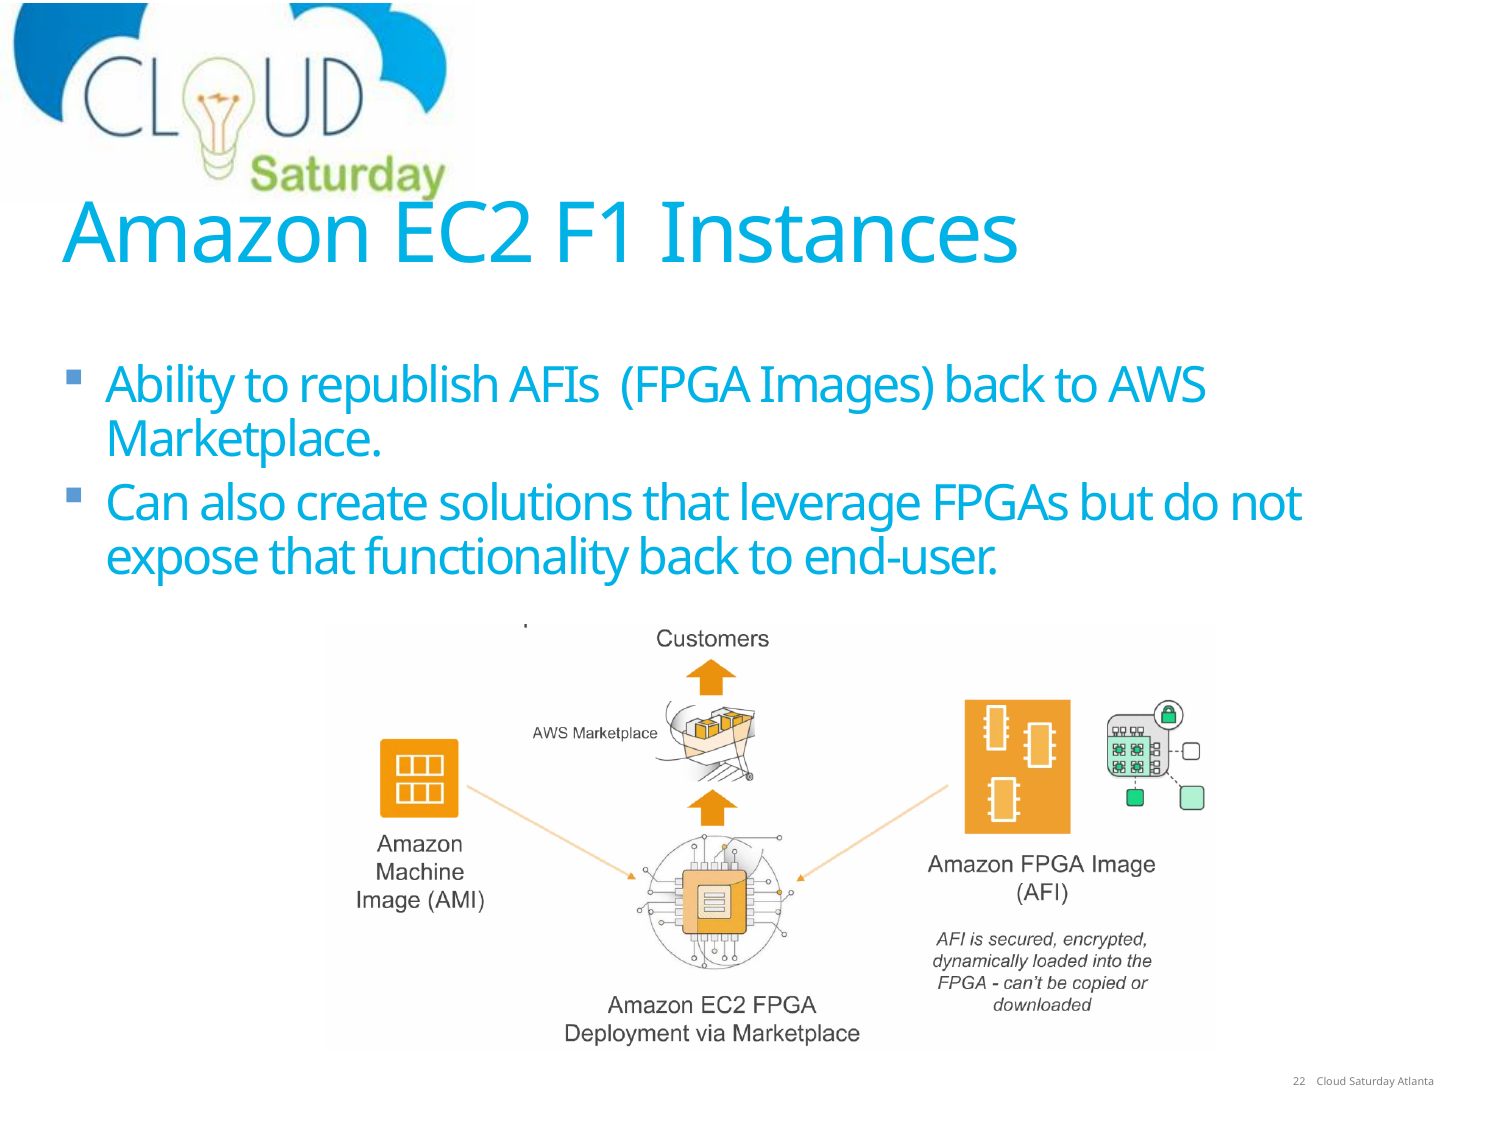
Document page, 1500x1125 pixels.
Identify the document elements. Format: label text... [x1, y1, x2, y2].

title Amazon EC2 F1 Instances [62, 189, 1435, 282]
picture [0, 3, 475, 205]
picture [324, 624, 1216, 1050]
list Ability to republish AFIs (FPGA Images) back to AWS Marketplace. Can also create solutions that leverage FPGAs but do not expose that functionality back to end-user. [62, 359, 1435, 590]
